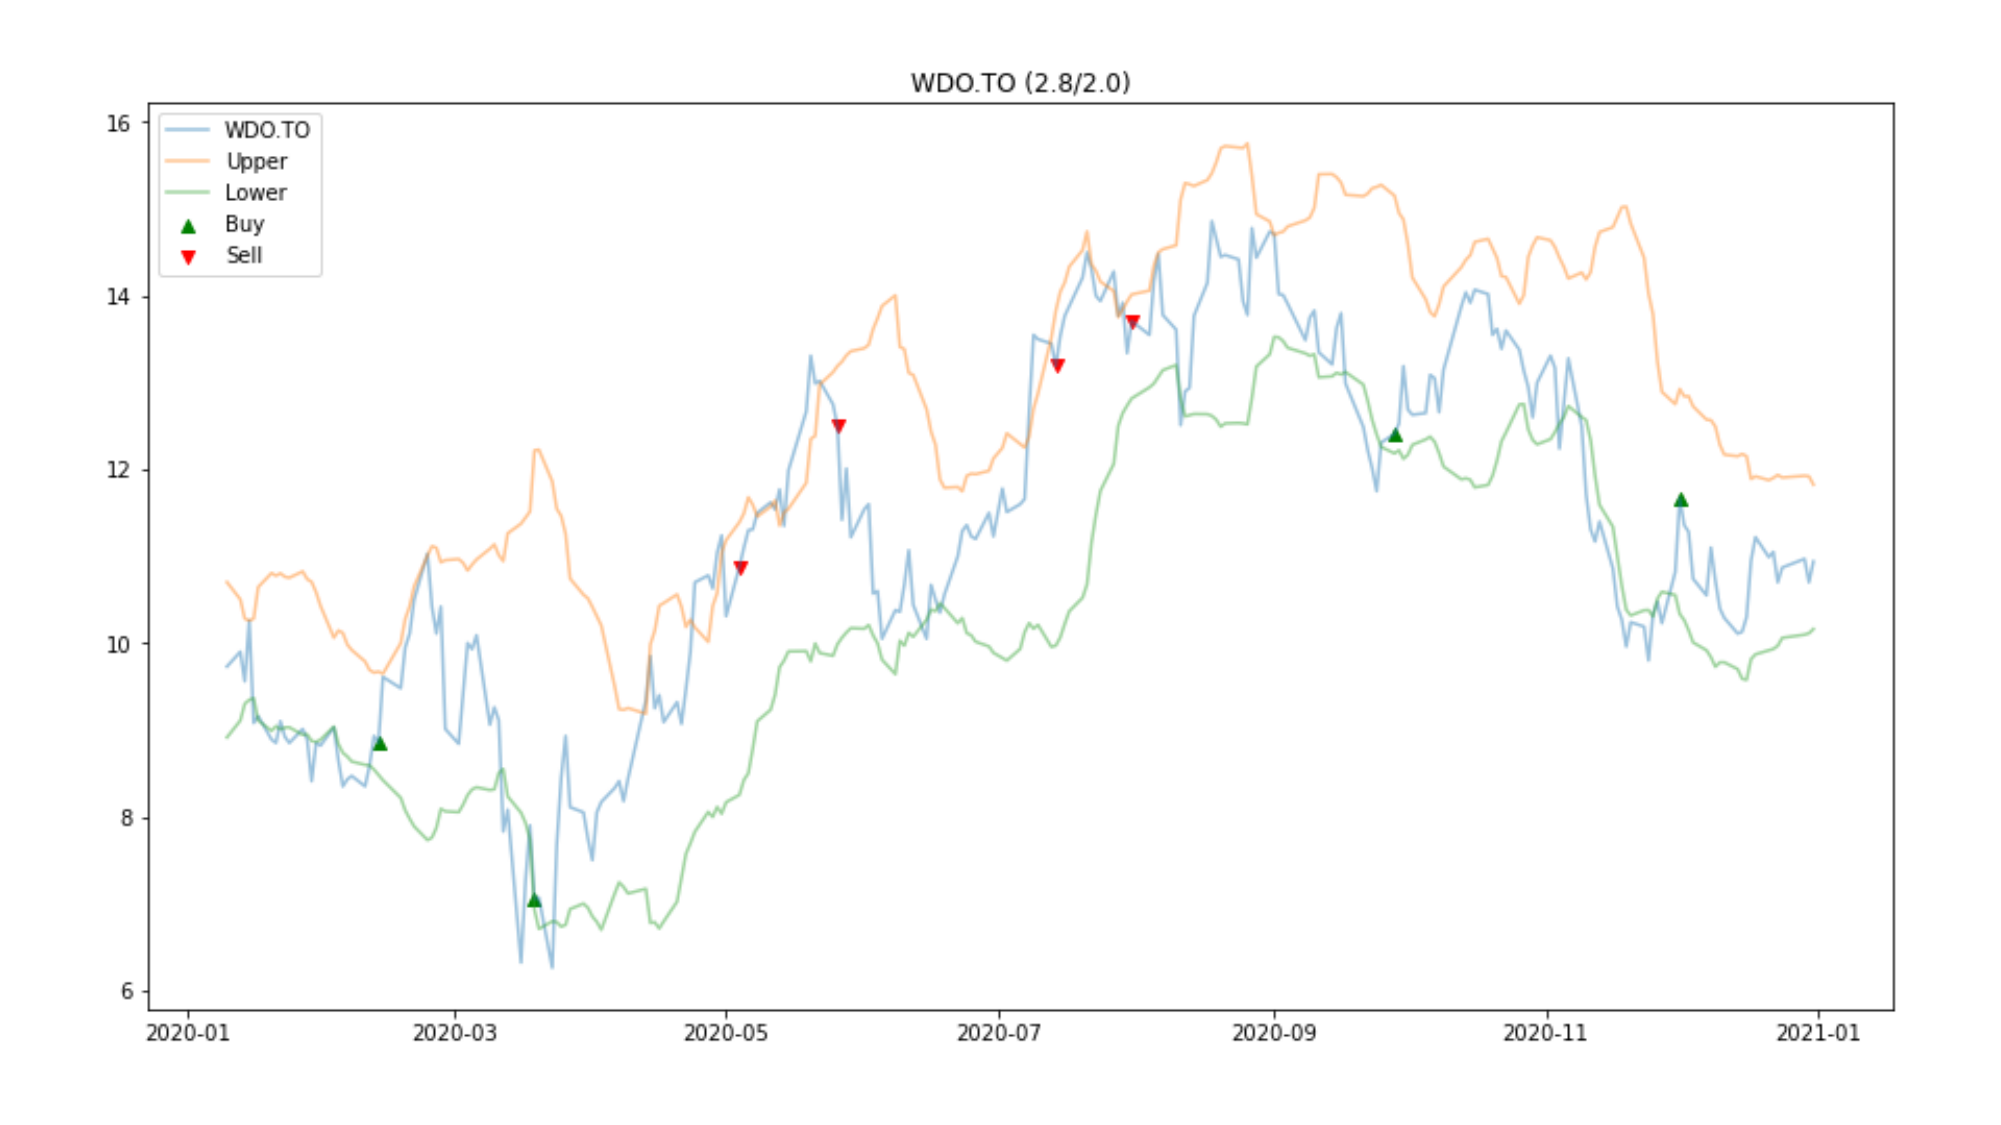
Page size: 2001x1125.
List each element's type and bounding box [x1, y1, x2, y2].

picture [92, 55, 1908, 1060]
